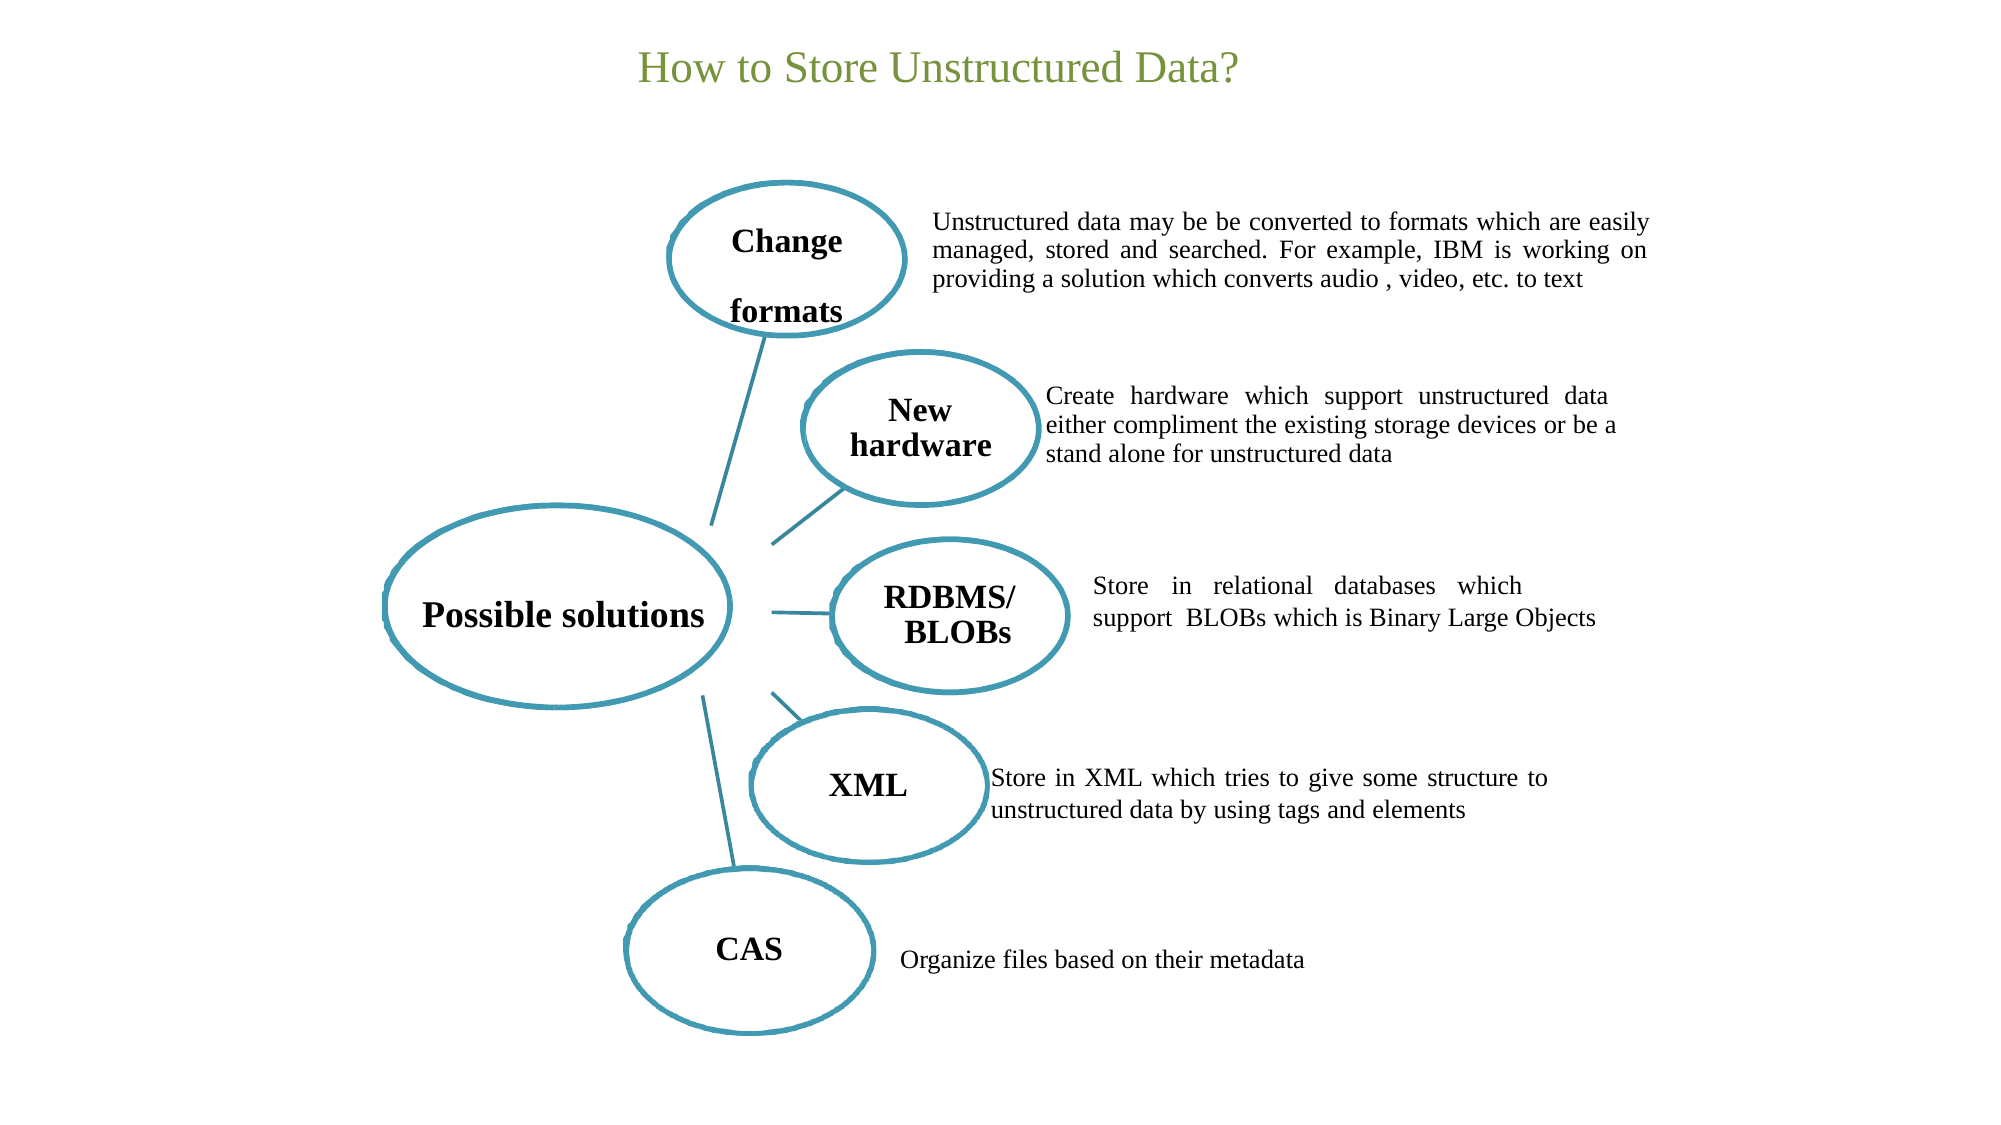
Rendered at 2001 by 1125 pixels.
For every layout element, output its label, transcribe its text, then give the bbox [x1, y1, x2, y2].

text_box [382, 536, 1071, 870]
title How to Store Unstructured Data? [635, 0, 1293, 163]
text_box Create hardware which support unstructured data either compliment the existing storage devices or be a stand alone for unstructured data [1044, 376, 1625, 468]
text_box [398, 179, 908, 536]
text_box Organize files based on their metadata [990, 940, 1309, 974]
picture [623, 706, 990, 1036]
text_box Store in XML which tries to give some structure to unstructured data by using tags and elements [1071, 758, 1612, 824]
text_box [800, 349, 1042, 508]
text_box Unstructured data may be be converted to formats which are easily managed, stored and searched. For example, IBM is working on providing a solution which converts audio , video, etc. to text [930, 201, 1659, 293]
text_box Store in relational databases which support BLOBs which is Binary Large Objects [1090, 565, 1623, 632]
